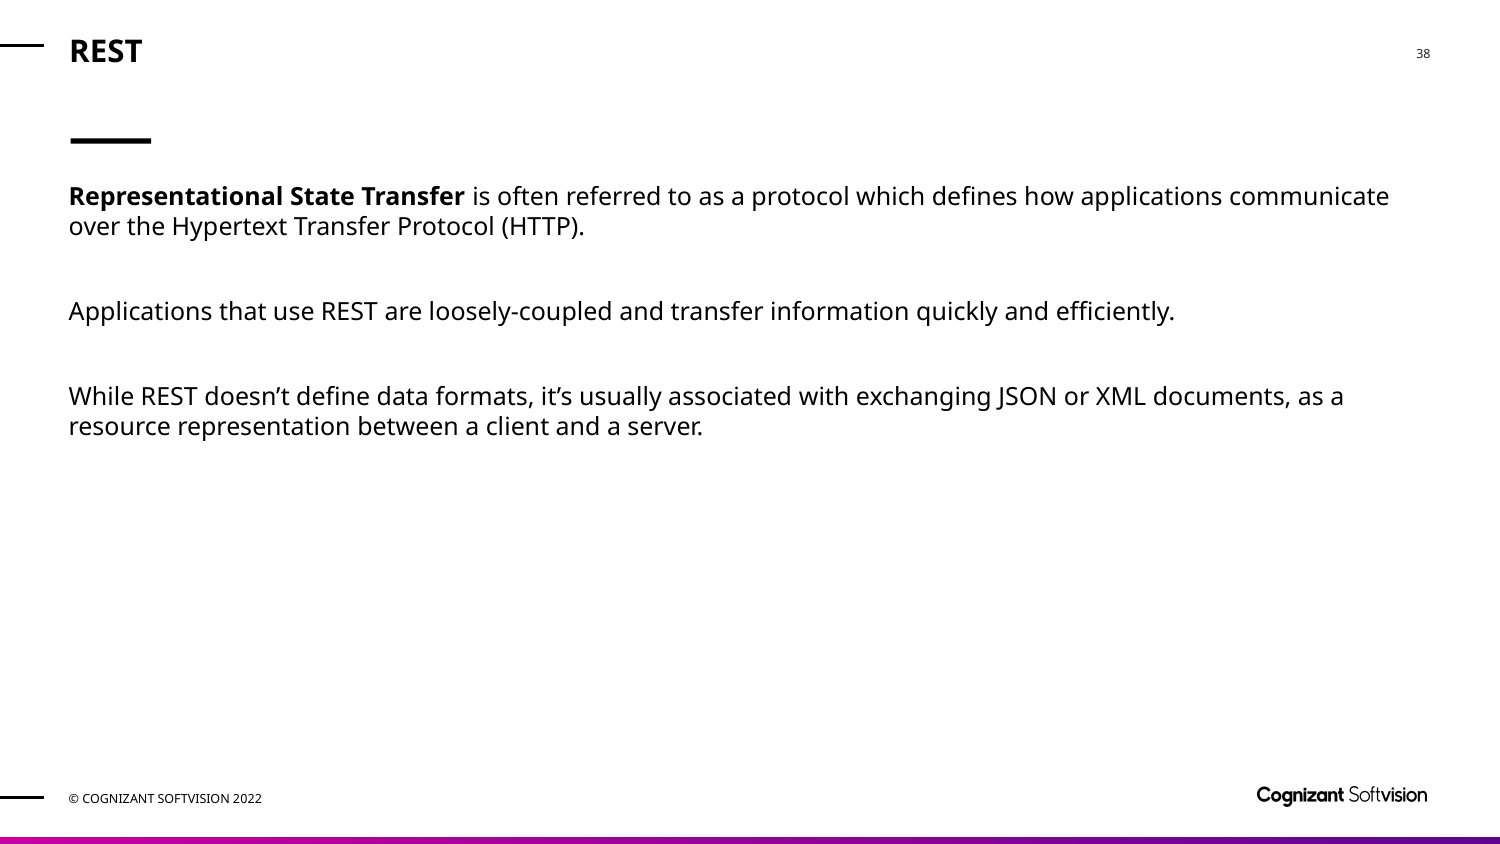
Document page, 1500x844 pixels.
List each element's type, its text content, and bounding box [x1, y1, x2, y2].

text_box [70, 138, 152, 144]
title REST [69, 28, 1272, 73]
list Representational State Transfer is often referred to as a protocol which defines how applications communicate over the Hypertext Transfer Protocol (HTTP). Applications that use REST are loosely-coupled and transfer information quickly and efficiently. While REST doesn’t define data formats, it’s usually associated with exchanging JSON or XML documents, as a resource representation between a client and a server. [68, 138, 1446, 756]
picture [1257, 786, 1427, 807]
